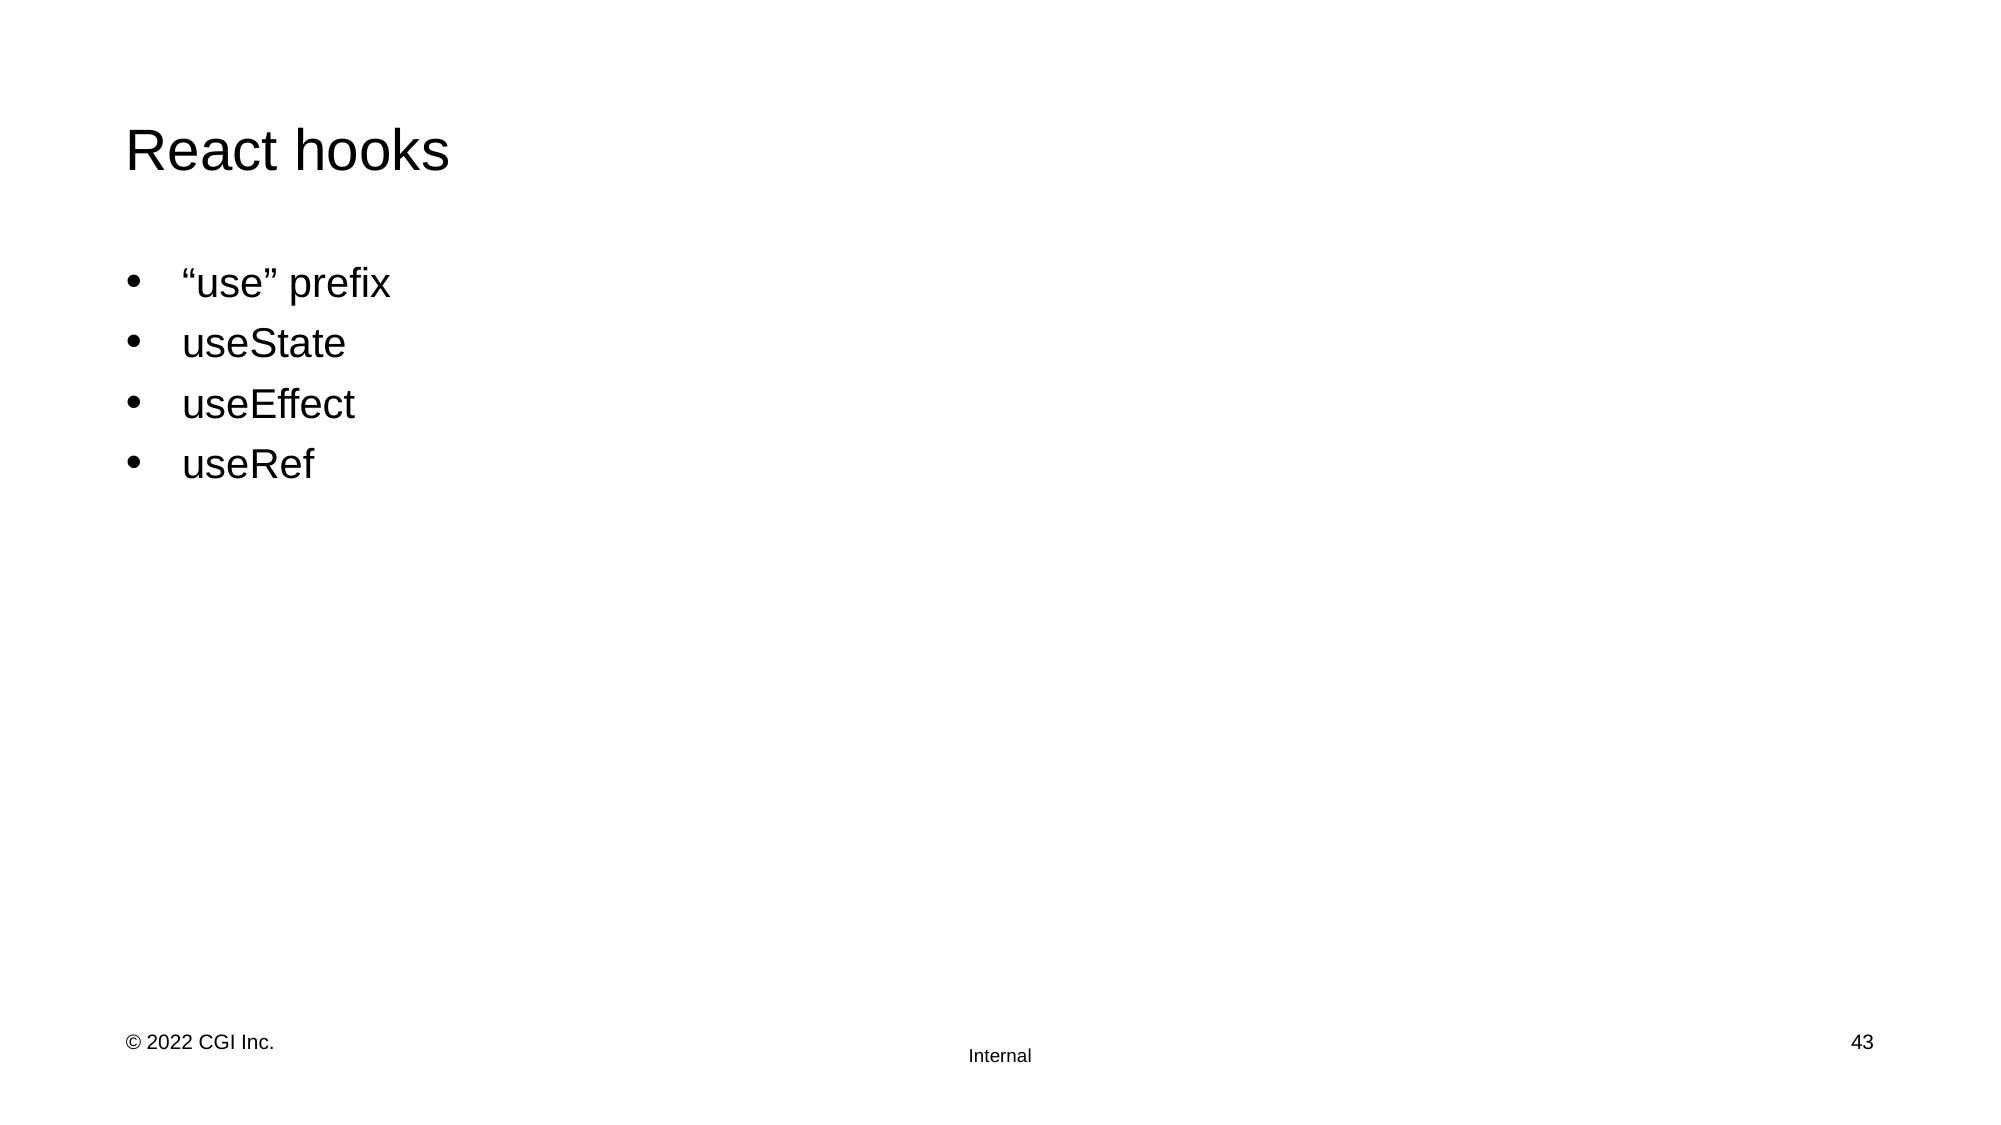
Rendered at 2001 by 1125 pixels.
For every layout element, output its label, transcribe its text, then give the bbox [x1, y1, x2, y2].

title React hooks [125, 112, 1875, 207]
slide_number 43 [1831, 1027, 1875, 1056]
list “use” prefix useState useEffect useRef [125, 255, 1875, 1000]
